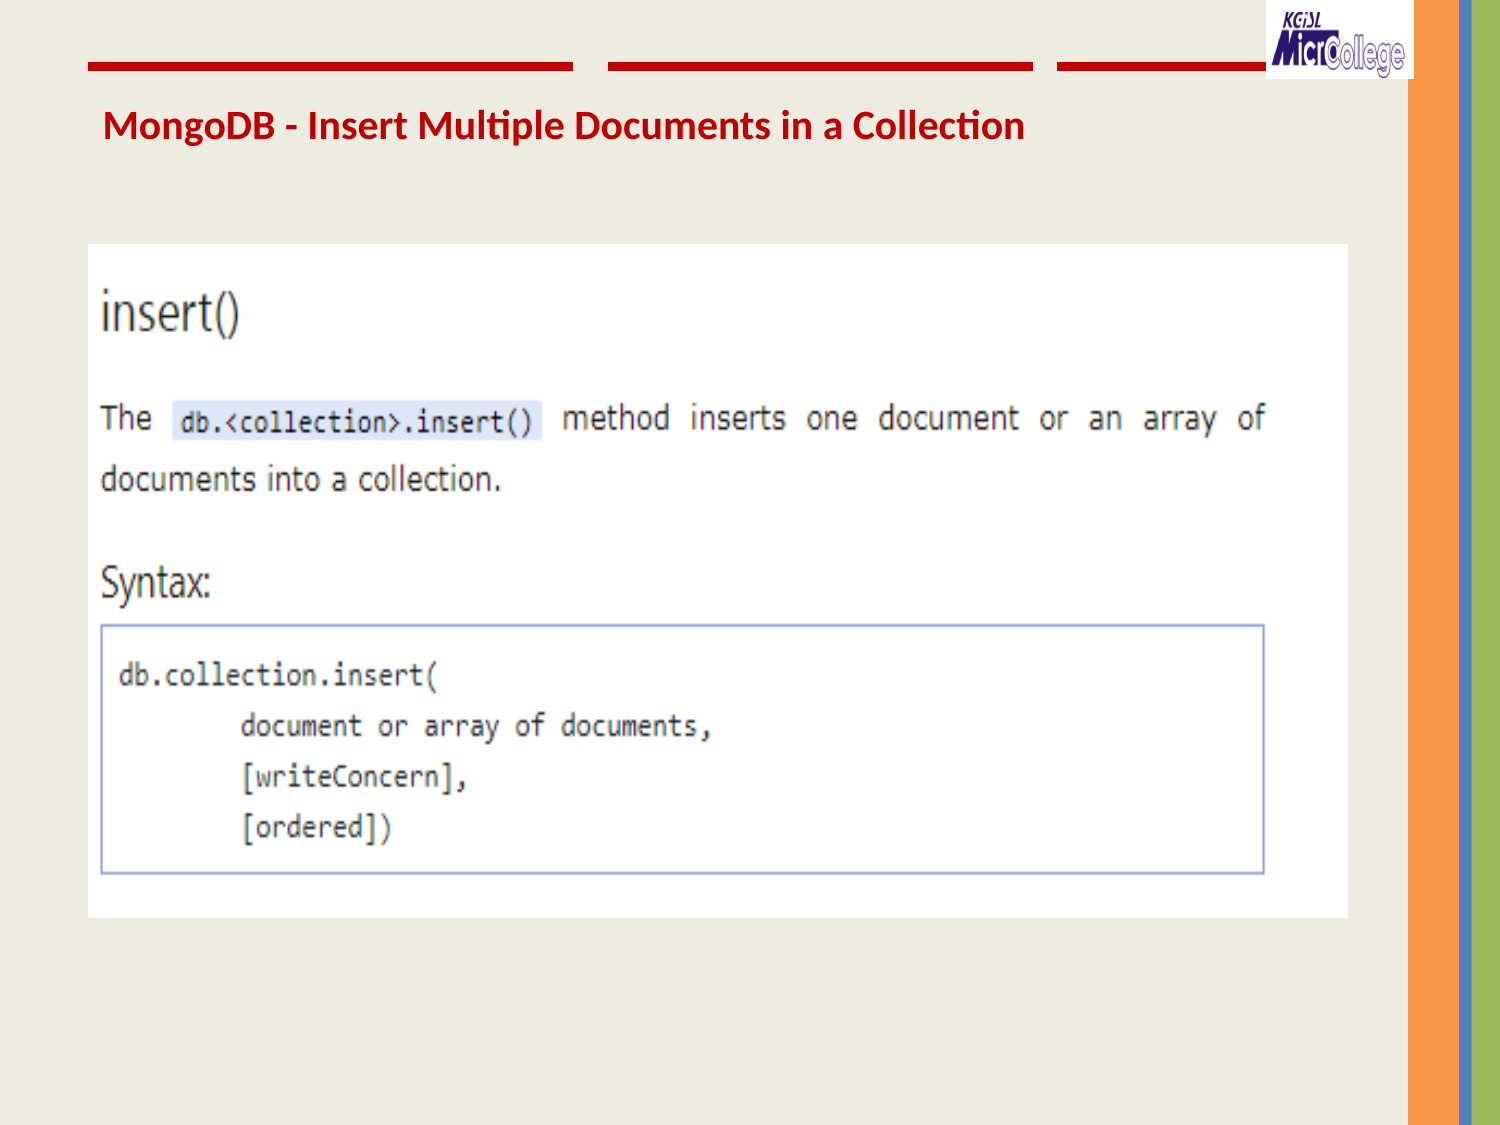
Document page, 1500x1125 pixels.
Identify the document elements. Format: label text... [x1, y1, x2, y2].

picture [88, 244, 1348, 918]
list MongoDB - Insert Multiple Documents in a Collection [87, 90, 1363, 1100]
picture [1266, 0, 1415, 79]
